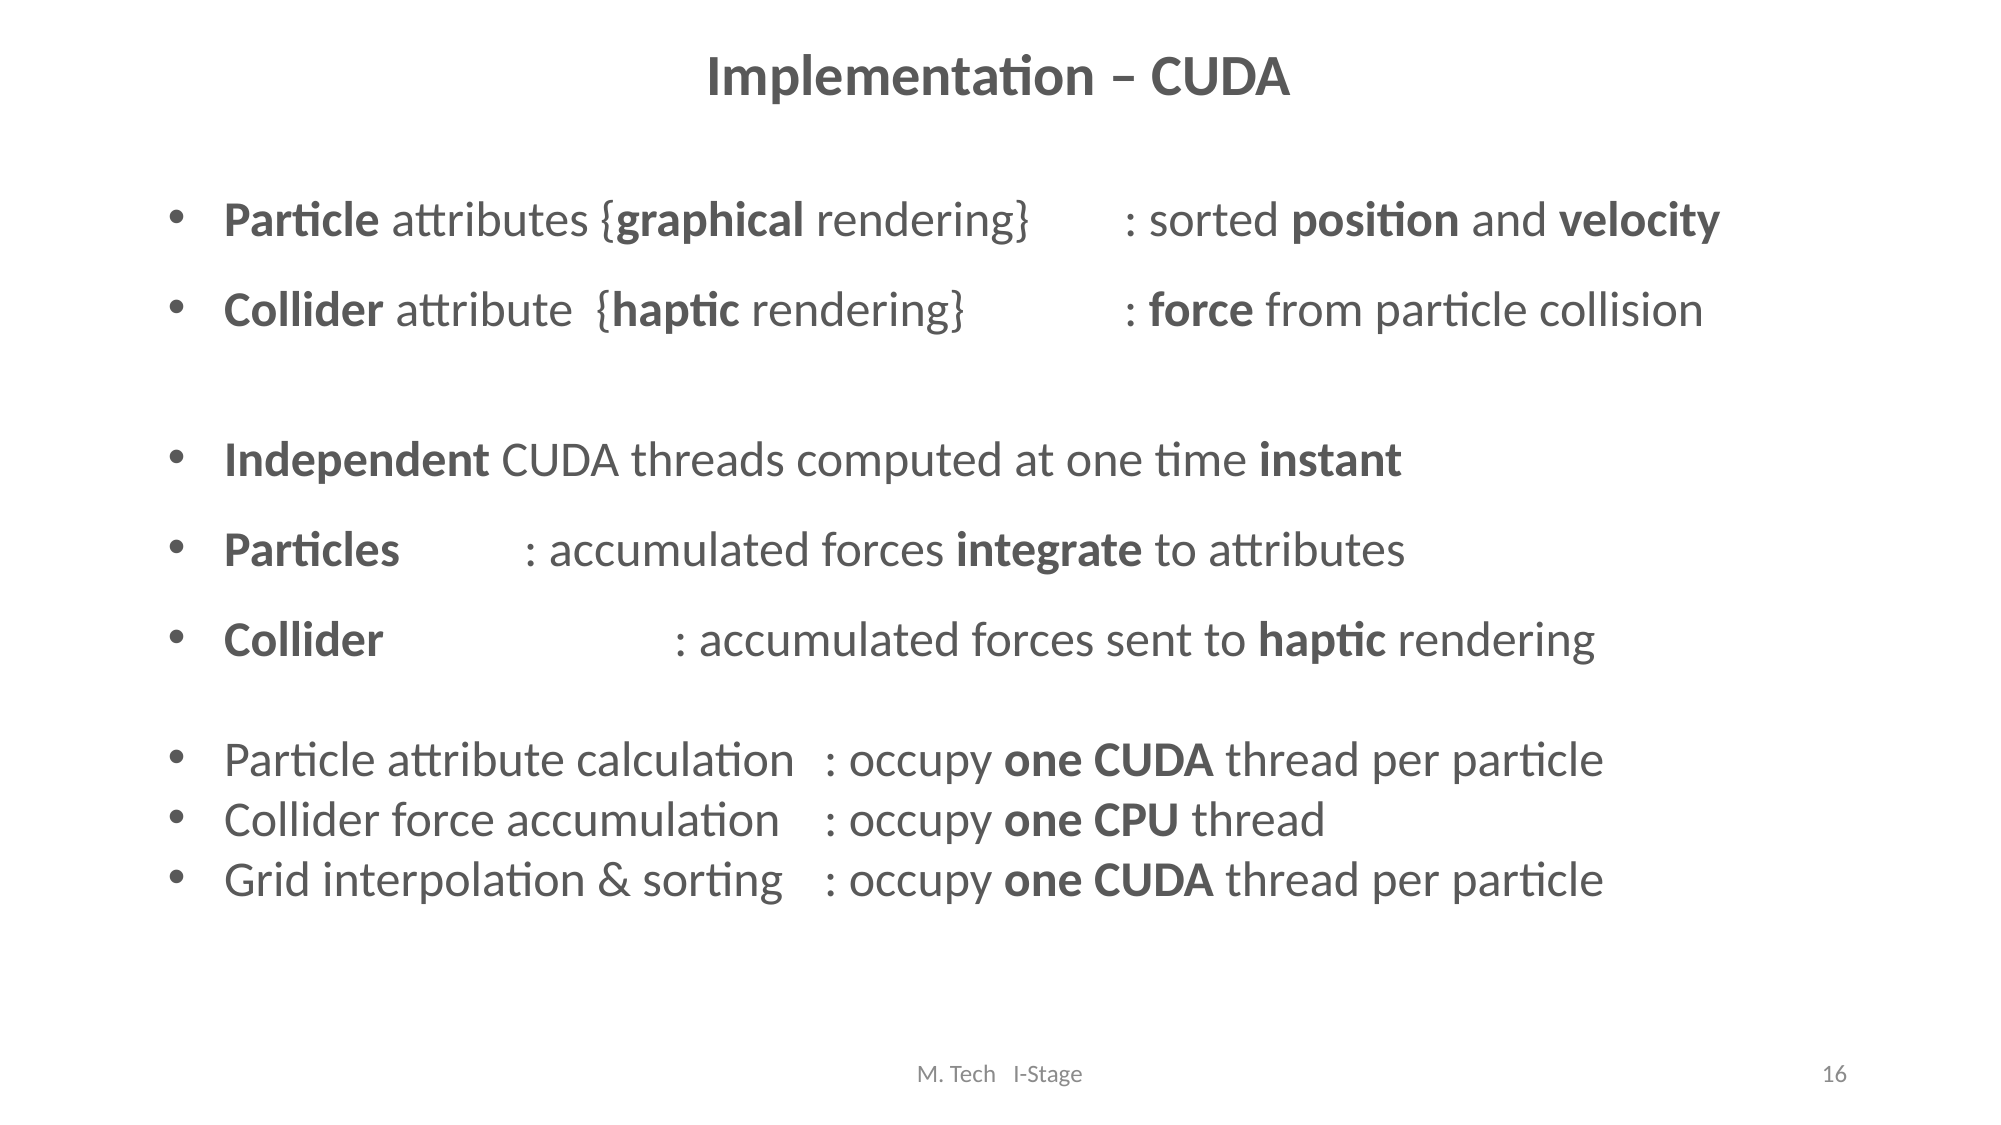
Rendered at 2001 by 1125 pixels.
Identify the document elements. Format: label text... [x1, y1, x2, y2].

text_box Particle attributes {graphical rendering} : sorted position and velocity Collider attribute {haptic rendering} : force from particle collision Independent CUDA threads computed at one time instant Particles : accumulated forces integrate to attributes Collider : accumulated forces sent to haptic rendering Particle attribute calculation : occupy one CUDA thread per particle Collider force accumulation : occupy one CPU thread Grid interpolation & sorting : occupy one CUDA thread per particle [78, 148, 1922, 914]
footer M. Tech I-Stage [662, 1042, 1338, 1103]
slide_number 16 [1412, 1042, 1863, 1103]
text_box Implementation – CUDA [691, 29, 1309, 115]
